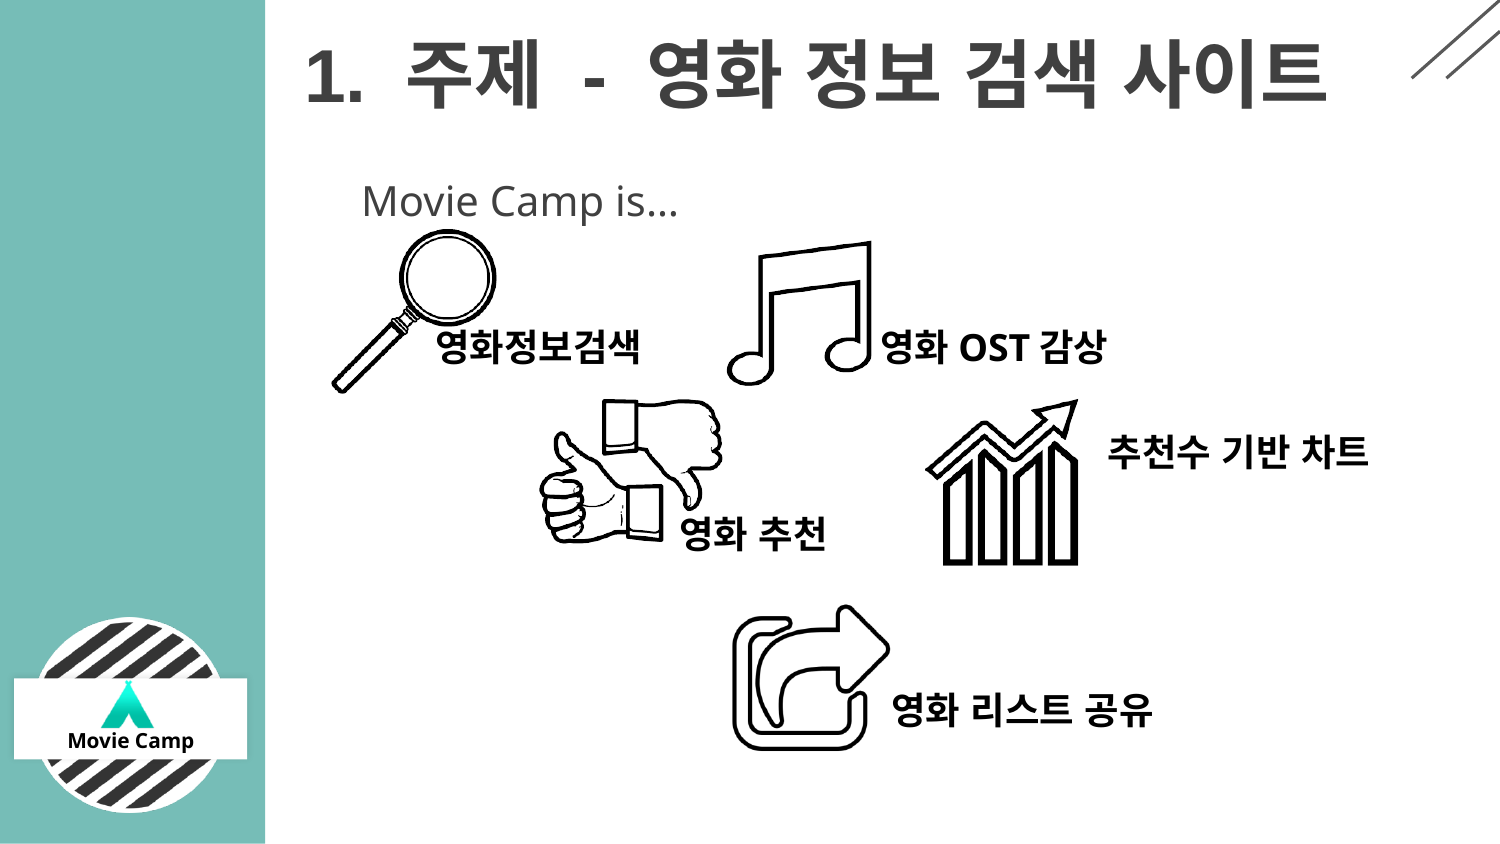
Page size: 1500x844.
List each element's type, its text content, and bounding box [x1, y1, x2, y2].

text_box 영화 추천 [664, 503, 843, 564]
text_box 영화OST감상 [876, 316, 1124, 377]
picture [31, 760, 227, 813]
picture [538, 398, 723, 545]
picture [330, 227, 497, 394]
text_box Movie Camp [15, 720, 247, 760]
text_box 영화 리스트 공유 [908, 679, 1169, 740]
picture [31, 617, 227, 678]
picture [925, 398, 1079, 566]
title 1. 주제 - 영화 정보 검색 사이트 [289, 0, 1500, 146]
picture [726, 240, 872, 386]
list Movie Camp is… [346, 161, 1459, 238]
picture [719, 597, 903, 781]
text_box 영화정보검색 [501, 316, 658, 377]
picture [98, 679, 155, 729]
text_box 추천수 기반 차트 [1093, 421, 1386, 482]
